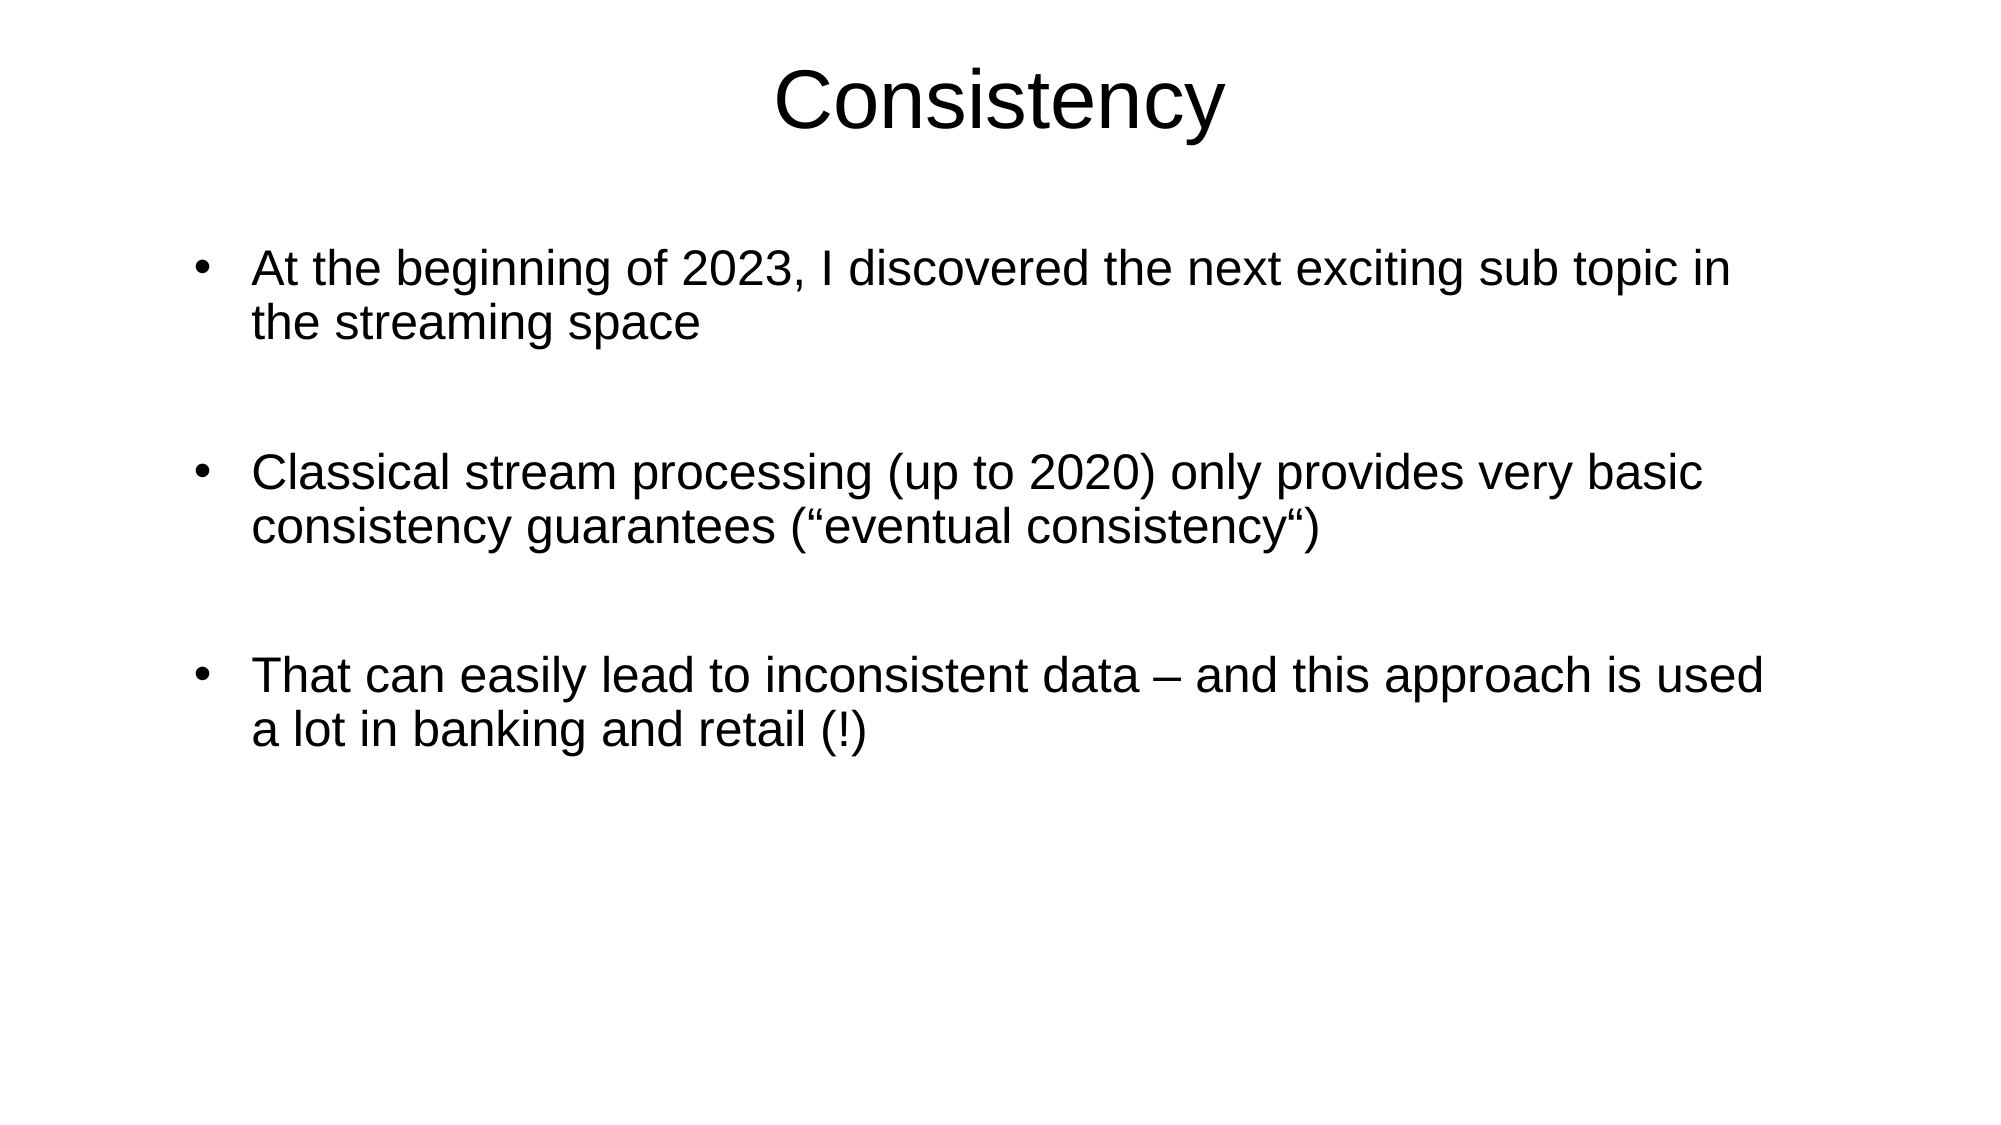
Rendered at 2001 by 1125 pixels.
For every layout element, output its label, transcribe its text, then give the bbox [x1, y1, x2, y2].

title Consistency [95, 43, 1905, 154]
subtitle At the beginning of 2023, I discovered the next exciting sub topic in the streaming space Classical stream processing (up to 2020) only provides very basic consistency guarantees (“eventual consistency“) That can easily lead to inconsistent data – and this approach is used a lot in banking and retail (!) [178, 234, 1822, 1061]
